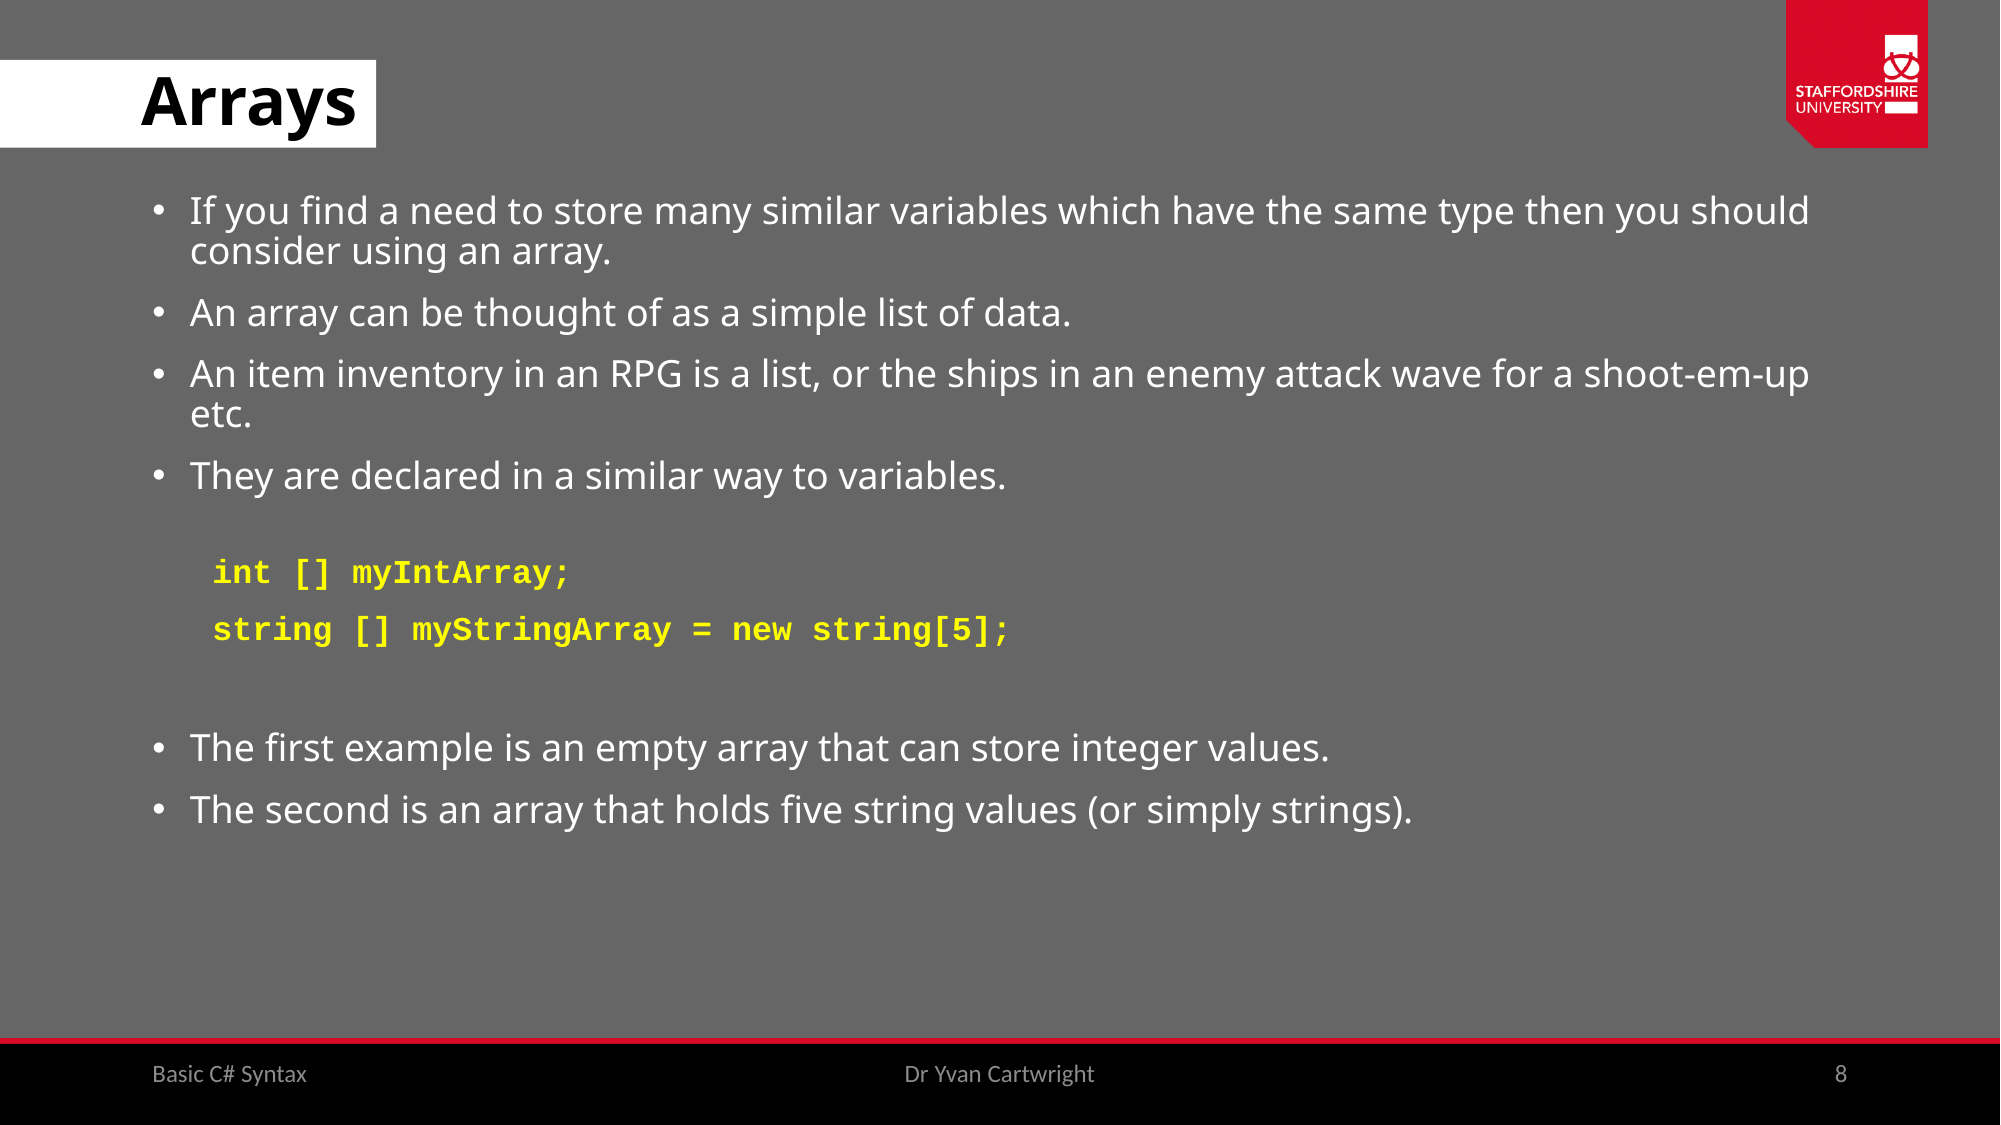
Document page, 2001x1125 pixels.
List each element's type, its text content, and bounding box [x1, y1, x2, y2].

list If you find a need to store many similar variables which have the same type then you should consider using an array. An array can be thought of as a simple list of data. An item inventory in an RPG is a list, or the ships in an enemy attack wave for a shoot-em-up etc. They are declared in a similar way to variables. int [] myIntArray; string [] myStringArray = new string[5]; The first example is an empty array that can store integer values. The second is an array that holds five string values (or simply strings). [137, 177, 1863, 1014]
slide_number 8 [1412, 1042, 1863, 1103]
picture [1786, 0, 1928, 148]
title Arrays [0, 59, 377, 148]
footer Dr Yvan Cartwright [662, 1042, 1338, 1103]
slide_number Basic C# Syntax [137, 1042, 588, 1103]
